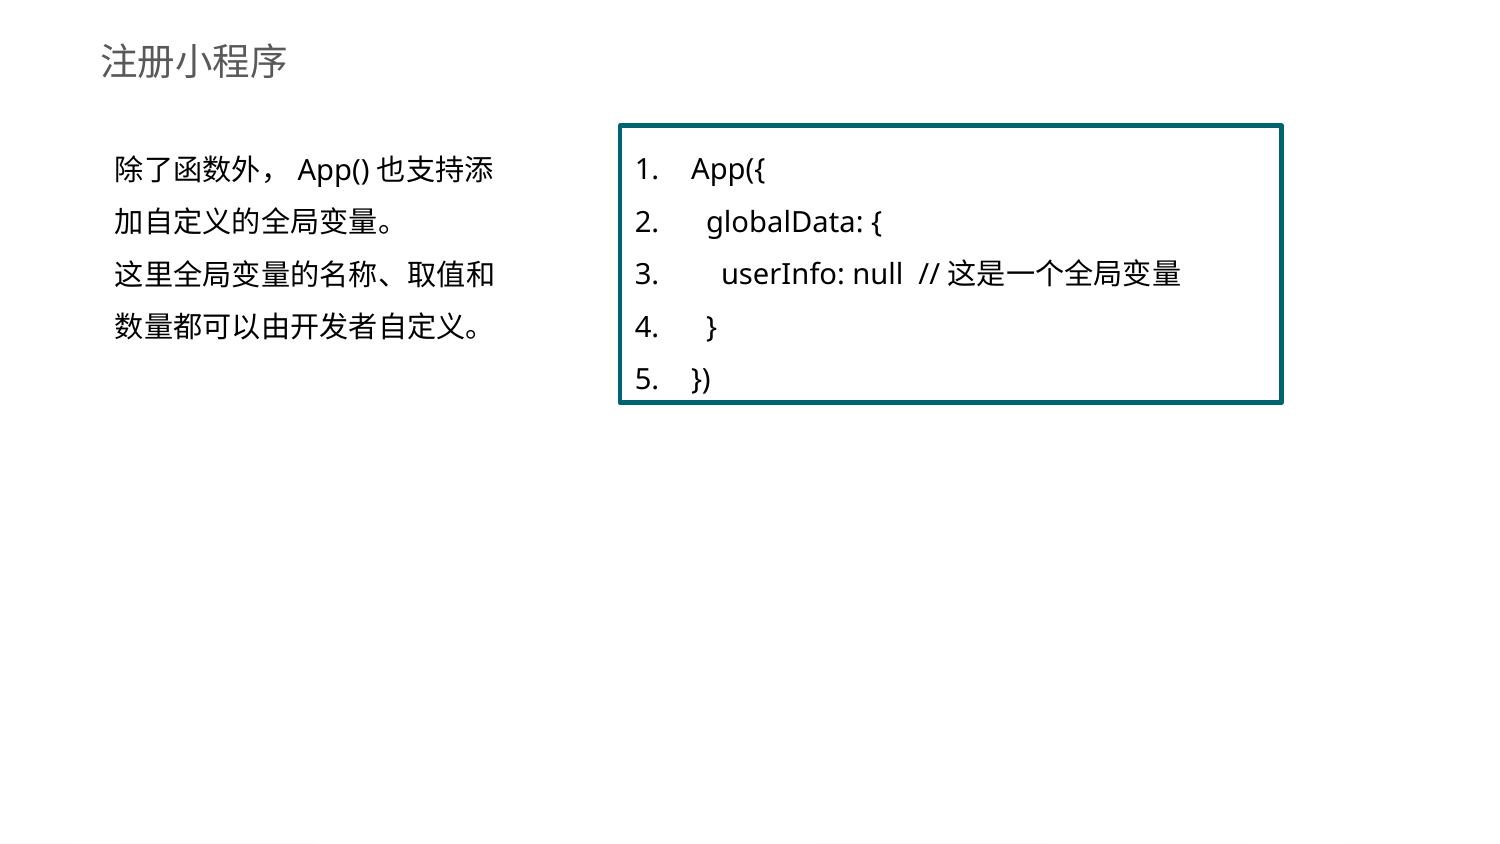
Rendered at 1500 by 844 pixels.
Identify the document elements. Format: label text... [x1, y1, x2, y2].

text_box App({ globalData: { userInfo: null //这是一个全局变量 } }) [618, 124, 1284, 405]
text_box 除了函数外，App()也支持添加自定义的全局变量。 这里全局变量的名称、取值和数量都可以由开发者自定义。 [100, 126, 538, 351]
text_box 注册小程序 [100, 28, 526, 92]
